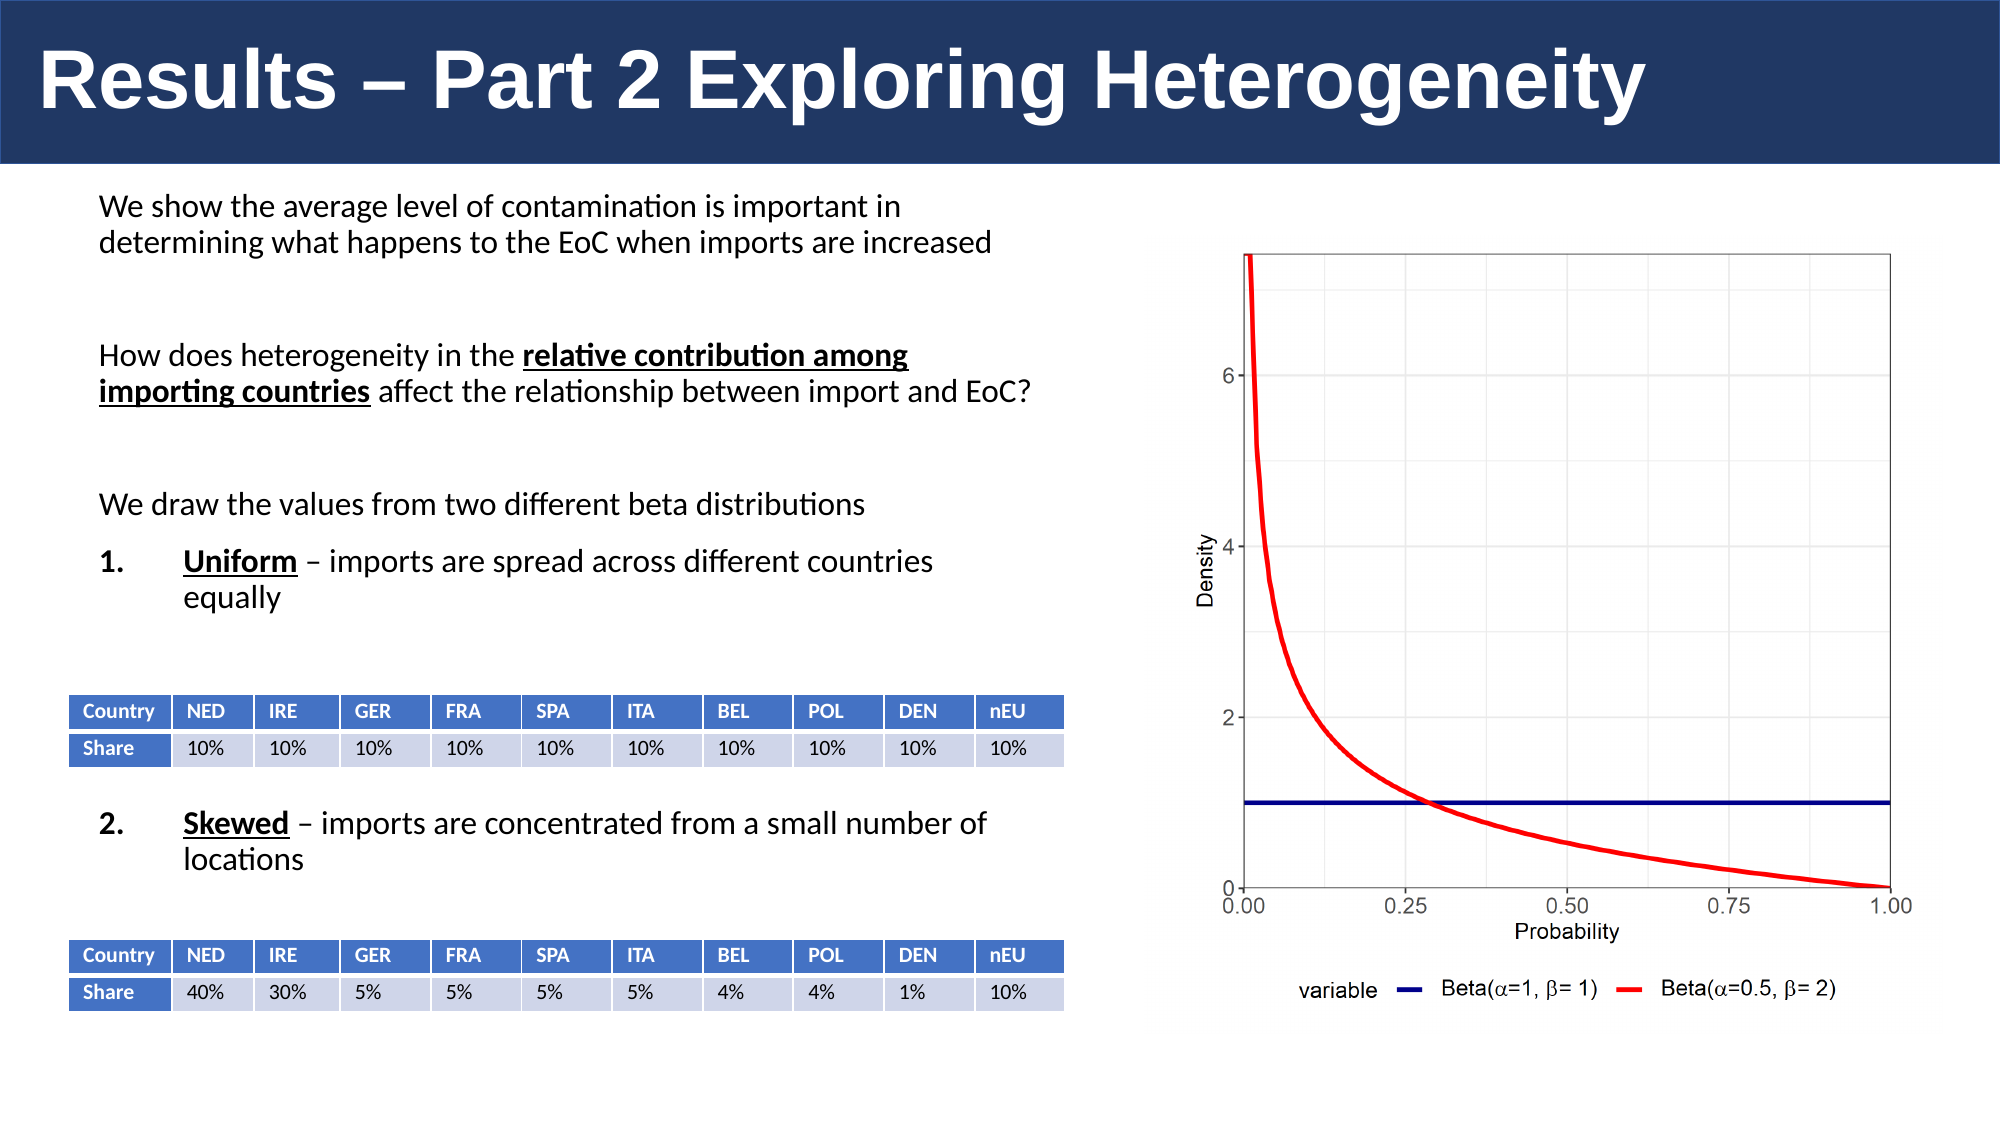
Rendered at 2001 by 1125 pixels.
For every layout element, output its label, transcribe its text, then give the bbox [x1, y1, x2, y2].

table_cell 10% [341, 734, 430, 767]
table_header ITA [613, 940, 702, 973]
table_cell 10% [432, 734, 521, 767]
table_header Country [69, 695, 171, 729]
table_header NED [173, 940, 253, 973]
table_header BEL [704, 940, 792, 973]
table_cell 1% [885, 978, 974, 1011]
table_header IRE [255, 695, 339, 729]
table_cell Share [69, 978, 171, 1011]
table_cell 5% [522, 978, 611, 1011]
table_header GER [341, 695, 430, 729]
table_cell 10% [885, 734, 974, 767]
table_header GER [341, 940, 430, 973]
picture [1144, 235, 1943, 1034]
table_header POL [794, 940, 883, 973]
table_cell 10% [613, 734, 702, 767]
table_cell 4% [704, 978, 792, 1011]
table_header SPA [522, 940, 611, 973]
table_cell 5% [432, 978, 521, 1011]
table_header DEN [885, 695, 974, 729]
text_box Results – Part 2 Exploring Heterogeneity [0, 0, 2000, 164]
table_cell 10% [794, 734, 883, 767]
table_header Country [69, 940, 171, 973]
table_header NED [173, 695, 253, 729]
table_cell 40% [173, 978, 253, 1011]
table_header SPA [522, 695, 611, 729]
table_cell 5% [613, 978, 702, 1011]
table_header FRA [432, 695, 521, 729]
table_cell Share [69, 734, 171, 767]
table_cell 10% [255, 734, 339, 767]
table_header nEU [976, 940, 1064, 973]
table_cell 30% [255, 978, 339, 1011]
table_header POL [794, 695, 883, 729]
list We show the average level of contamination is important in determining what happens to the EoC when imports are increased How does heterogeneity in the relative contribution among importing countries affect the relationship between import and EoC? We draw the values from two different beta distributions Uniform – imports are spread across different countries equally Skewed – imports are concentrated from a small number of locations [83, 769, 1050, 938]
table_cell 10% [522, 734, 611, 767]
table_header FRA [432, 940, 521, 973]
table_cell 10% [976, 734, 1064, 767]
table_cell 10% [173, 734, 253, 767]
table_header DEN [885, 940, 974, 973]
table_header nEU [976, 695, 1064, 729]
table_header IRE [255, 940, 339, 973]
table_cell 10% [976, 978, 1064, 1011]
table_header ITA [613, 695, 702, 729]
table_cell 5% [341, 978, 430, 1011]
table_cell 10% [704, 734, 792, 767]
list We show the average level of contamination is important in determining what happens to the EoC when imports are increased How does heterogeneity in the relative contribution among importing countries affect the relationship between import and EoC? We draw the values from two different beta distributions Uniform – imports are spread across different countries equally Skewed – imports are concentrated from a small number of locations [83, 181, 1050, 694]
table_header BEL [704, 695, 792, 729]
table_cell 4% [794, 978, 883, 1011]
